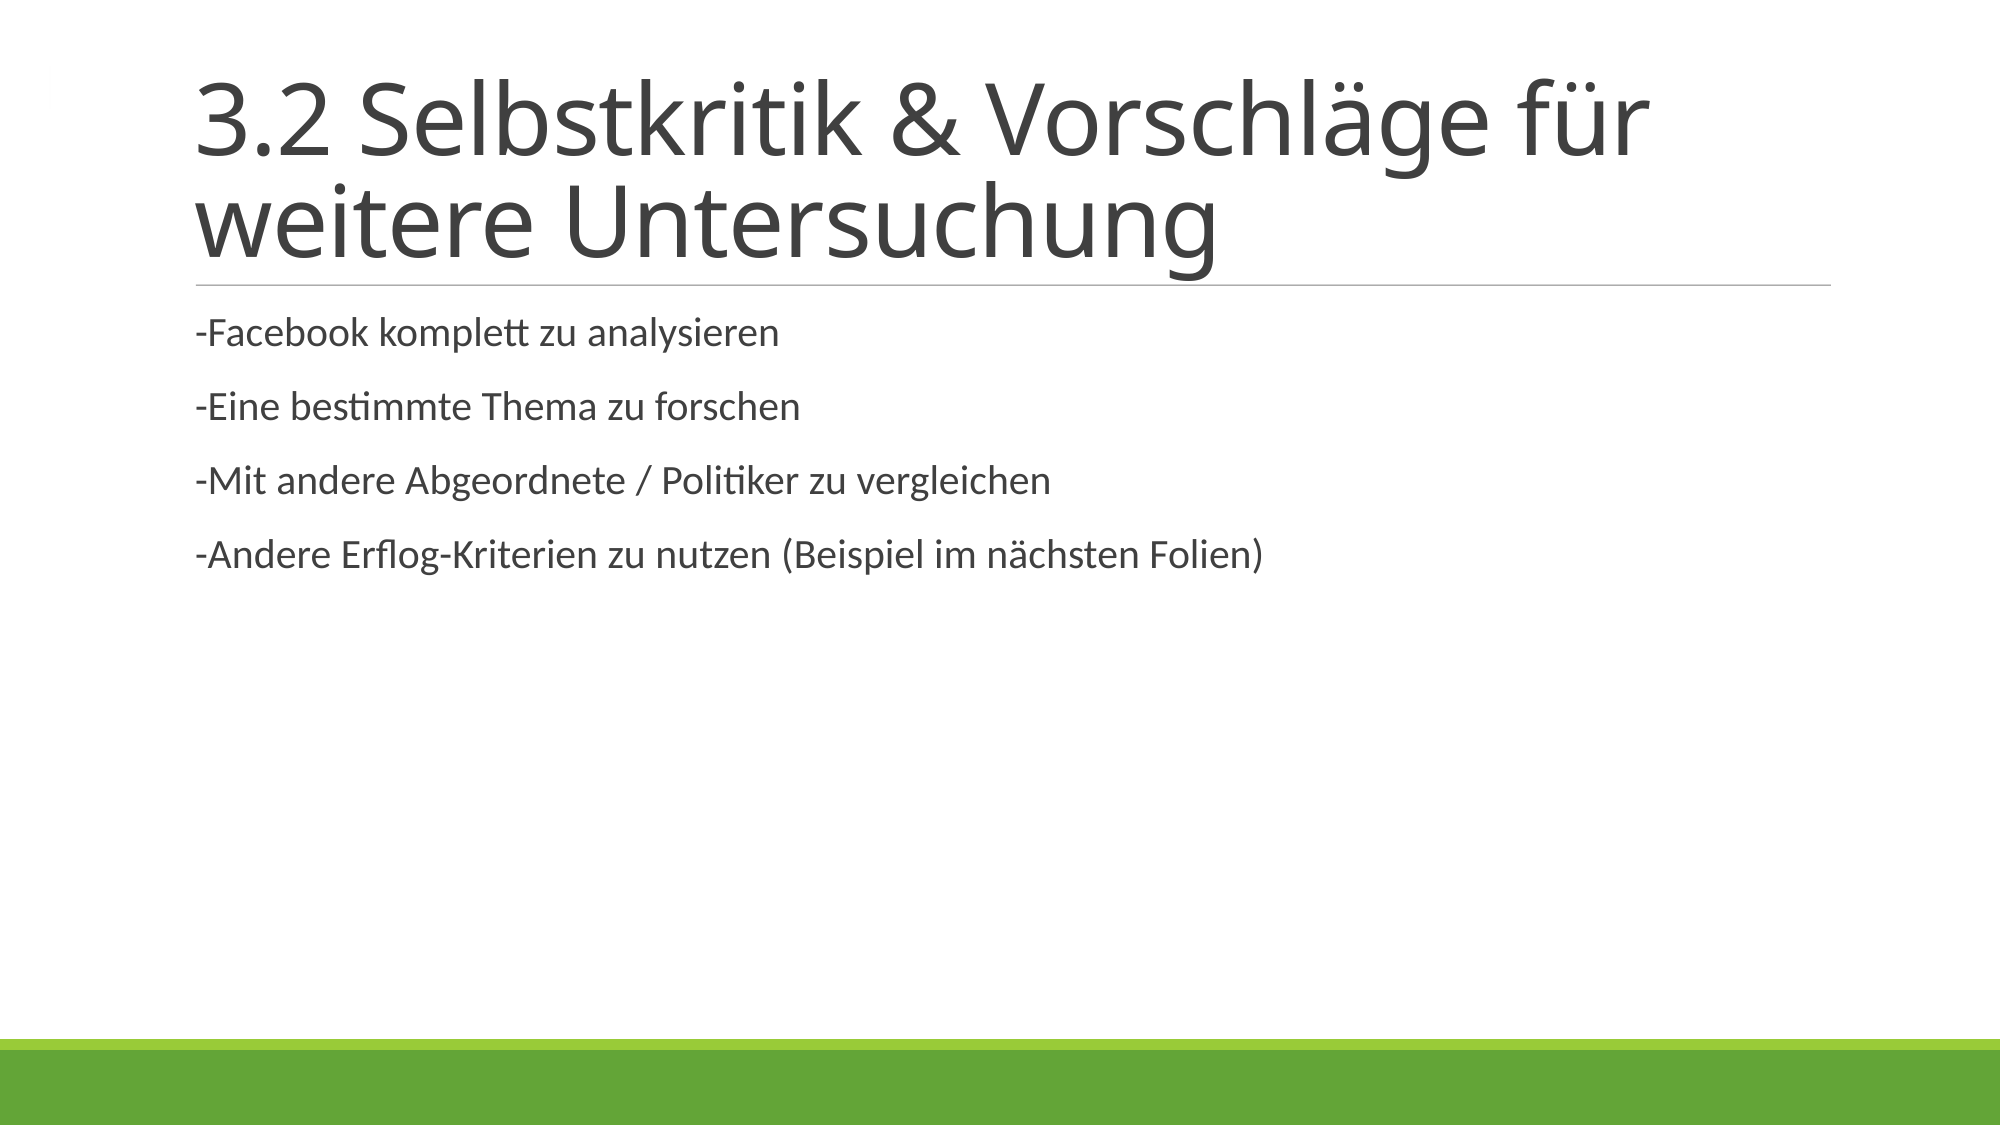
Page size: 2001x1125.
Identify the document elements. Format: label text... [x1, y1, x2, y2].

text_box -Facebook komplett zu analysieren -Eine bestimmte Thema zu forschen -Mit andere Abgeordnete / Politiker zu vergleichen -Andere Erflog-Kriterien zu nutzen (Beispiel im nächsten Folien) [180, 302, 1830, 963]
text_box 3.2 Selbstkritik & Vorschläge für weitere Untersuchung [180, 47, 1830, 285]
